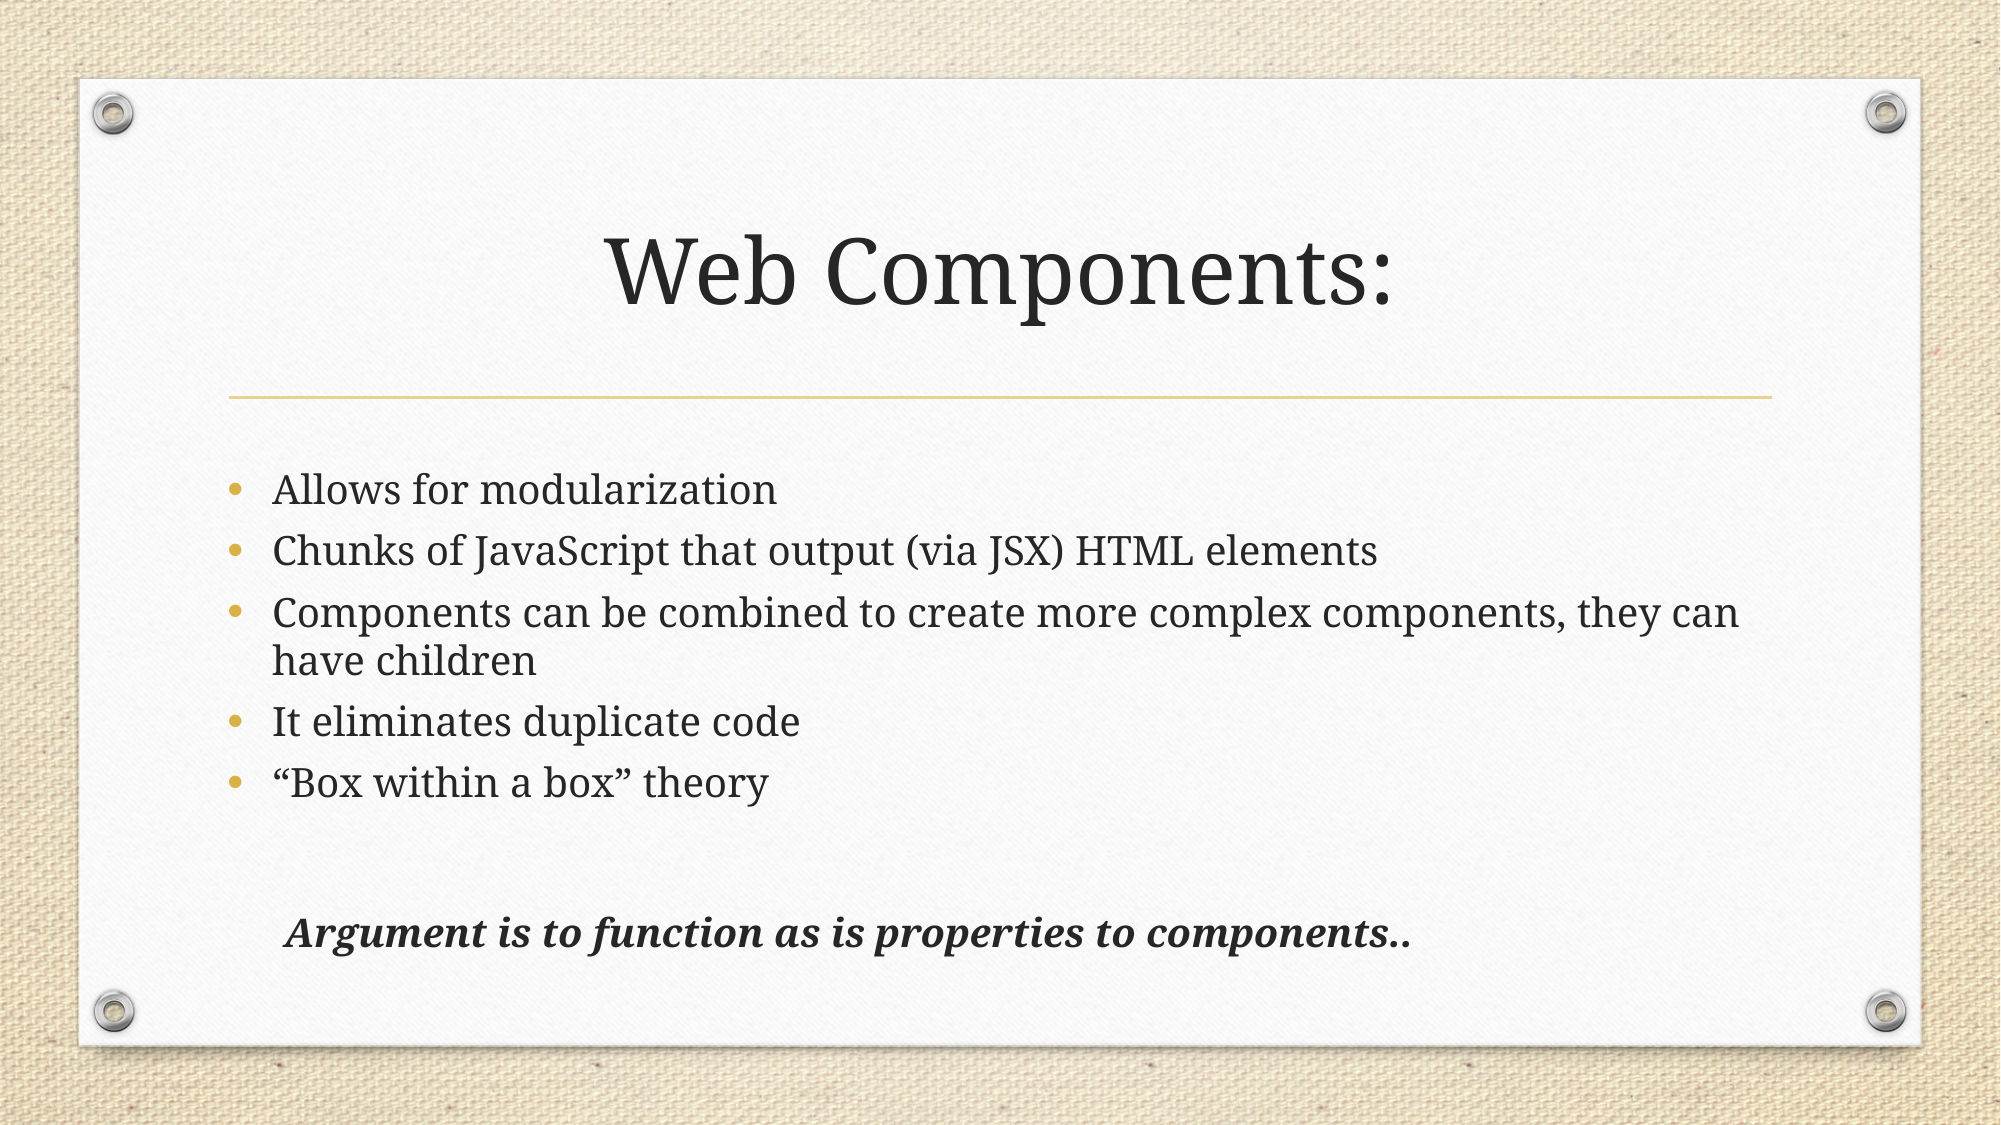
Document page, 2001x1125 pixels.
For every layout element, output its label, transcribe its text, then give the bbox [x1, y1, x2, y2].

picture [0, 0, 2001, 1125]
title Web Components: [212, 161, 1788, 375]
list Allows for modularization Chunks of JavaScript that output (via JSX) HTML elements Components can be combined to create more complex components, they can have children It eliminates duplicate code “Box within a box” theory Argument is to function as is properties to components.. [212, 419, 1788, 964]
